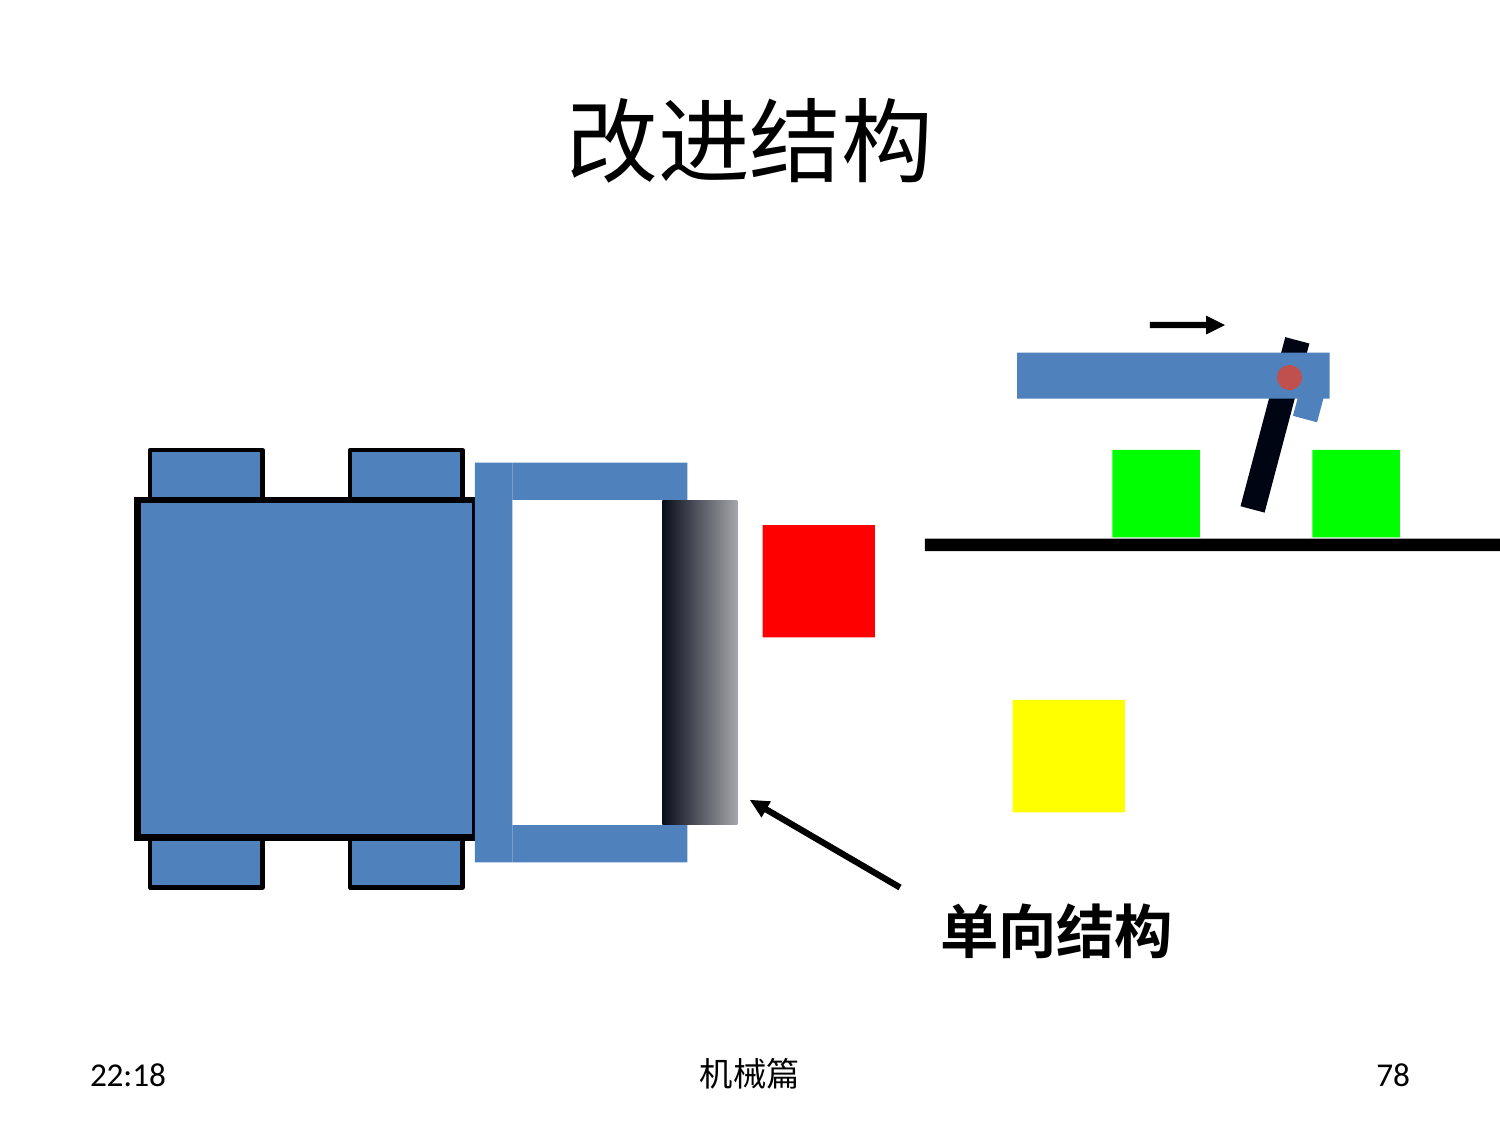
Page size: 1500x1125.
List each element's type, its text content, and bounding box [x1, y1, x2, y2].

text_box 单向结构 [925, 887, 1189, 973]
slide_number 78 [1074, 1042, 1425, 1103]
text_box [1012, 699, 1125, 813]
text_box [148, 448, 265, 500]
text_box [1240, 399, 1295, 513]
text_box [512, 825, 688, 863]
text_box [137, 500, 474, 838]
text_box [474, 462, 513, 863]
text_box [1292, 399, 1324, 423]
footer 机械篇 [512, 1042, 988, 1103]
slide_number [75, 1042, 425, 1103]
text_box [1112, 449, 1200, 538]
text_box [1312, 449, 1400, 538]
text_box [662, 500, 738, 825]
text_box [1277, 365, 1303, 391]
text_box [148, 838, 265, 890]
title 改进结构 [75, 45, 1425, 233]
text_box [750, 799, 901, 888]
text_box [1149, 318, 1225, 332]
text_box [1281, 337, 1310, 352]
text_box [348, 448, 465, 500]
text_box [512, 462, 688, 500]
text_box [1017, 352, 1330, 399]
text_box [348, 838, 465, 890]
text_box [762, 525, 875, 638]
